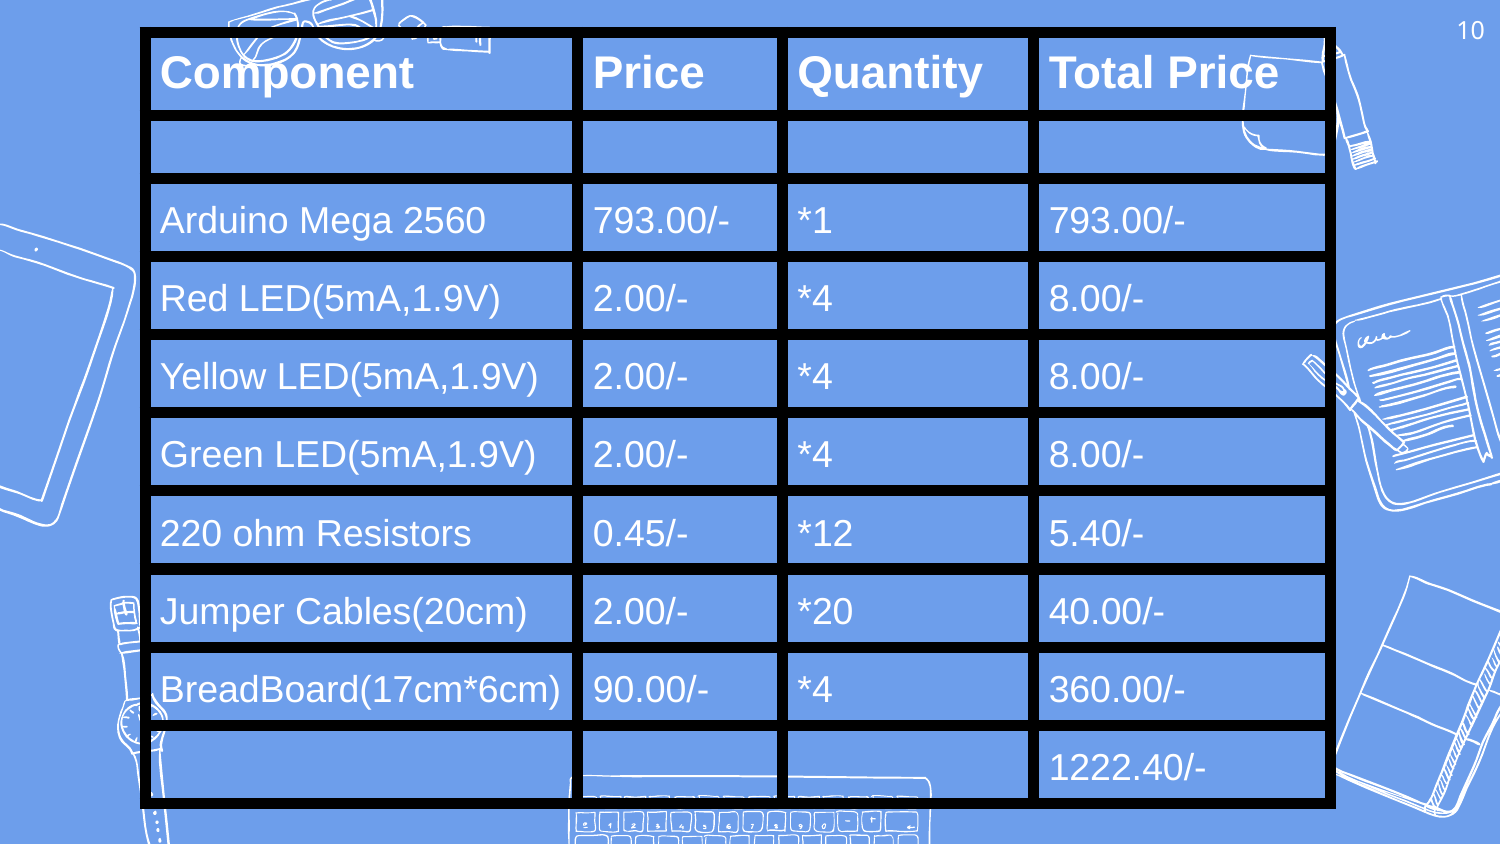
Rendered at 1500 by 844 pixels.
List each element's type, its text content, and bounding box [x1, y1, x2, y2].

table_cell Jumper Cables(20cm) [151, 575, 572, 642]
table_cell [151, 121, 572, 173]
table_cell 0.45/- [583, 496, 777, 563]
table_cell *4 [788, 653, 1028, 720]
table_cell 2.00/- [583, 262, 777, 329]
table_cell *4 [788, 340, 1028, 407]
table_cell *4 [788, 262, 1028, 329]
table_header Total Price [1039, 38, 1325, 110]
table_cell 90.00/- [583, 653, 777, 720]
table_cell 2.00/- [583, 575, 777, 642]
table_cell [583, 121, 777, 173]
table_cell Yellow LED(5mA,1.9V) [151, 340, 572, 407]
table_cell 5.40/- [1039, 496, 1325, 563]
table_cell 793.00/- [583, 184, 777, 251]
table_cell [583, 731, 777, 798]
table_cell *1 [788, 184, 1028, 251]
slide_number 10 [1435, 0, 1500, 53]
table_cell 1222.40/- [1039, 731, 1325, 798]
table_cell 2.00/- [583, 340, 777, 407]
table_cell 40.00/- [1039, 575, 1325, 642]
table_cell *4 [788, 418, 1028, 485]
table_cell 360.00/- [1039, 653, 1325, 720]
table_cell 8.00/- [1039, 262, 1325, 329]
table_cell BreadBoard(17cm*6cm) [151, 653, 572, 720]
table_cell [1039, 121, 1325, 173]
table_cell 220 ohm Resistors [151, 496, 572, 563]
table_cell 793.00/- [1039, 184, 1325, 251]
table_header Component [151, 38, 572, 110]
table_header Price [583, 38, 777, 110]
table_cell *12 [788, 496, 1028, 563]
table_cell [788, 121, 1028, 173]
table_cell Arduino Mega 2560 [151, 184, 572, 251]
table_cell *20 [788, 575, 1028, 642]
table_cell 2.00/- [583, 418, 777, 485]
table_cell [788, 731, 1028, 798]
table_header Quantity [788, 38, 1028, 110]
table_cell [151, 731, 572, 798]
table_cell Green LED(5mA,1.9V) [151, 418, 572, 485]
table_cell 8.00/- [1039, 340, 1325, 407]
table_cell 8.00/- [1039, 418, 1325, 485]
table_cell Red LED(5mA,1.9V) [151, 262, 572, 329]
